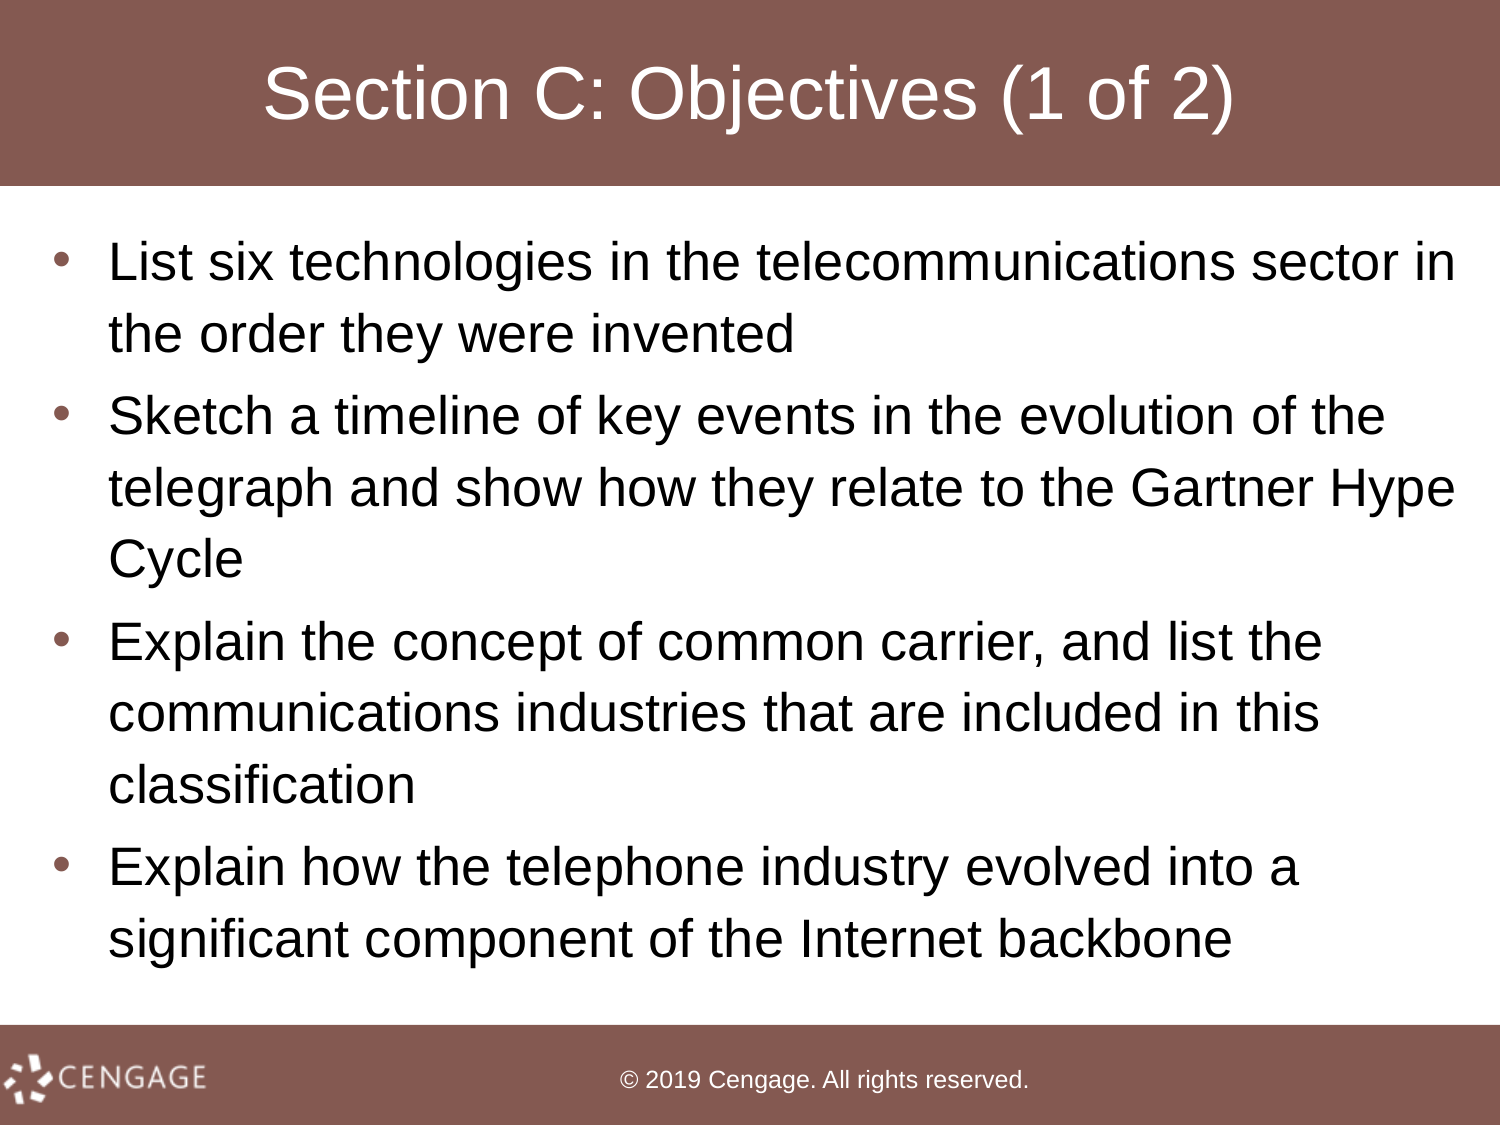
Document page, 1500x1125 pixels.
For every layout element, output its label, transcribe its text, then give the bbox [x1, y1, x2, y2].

picture [0, 1051, 211, 1106]
list List six technologies in the telecommunications sector in the order they were invented Sketch a timeline of key events in the evolution of the telegraph and show how they relate to the Gartner Hype Cycle Explain the concept of common carrier, and list the communications industries that are included in this classification Explain how the telephone industry evolved into a significant component of the Internet backbone [37, 212, 1475, 1005]
title Section C: Objectives (1 of 2) [75, 4, 1425, 175]
